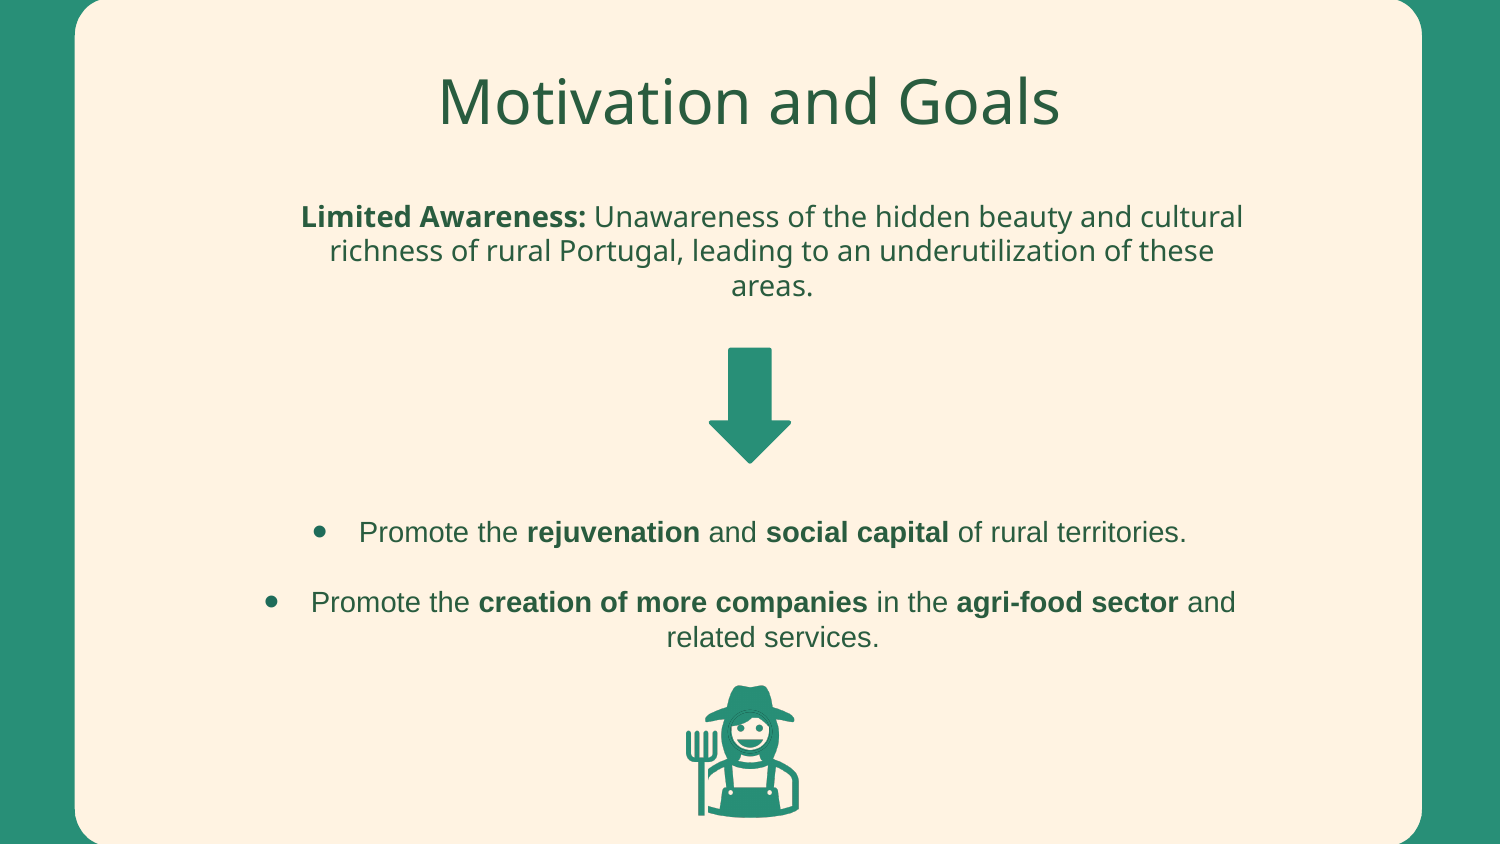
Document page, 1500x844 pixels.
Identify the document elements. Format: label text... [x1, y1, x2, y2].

title Motivation and Goals [397, 58, 1103, 153]
text_box [1397, 0, 1500, 844]
text_box Promote the rejuvenation and social capital of rural territories. Promote the creation of more companies in the agri-food sector and related services. [227, 506, 1273, 696]
picture [674, 679, 826, 830]
subtitle Limited Awareness: Unawareness of the hidden beauty and cultural richness of rural Portugal, leading to an underutilization of these areas. [272, 182, 1273, 375]
text_box [0, 0, 100, 844]
text_box [708, 347, 792, 464]
